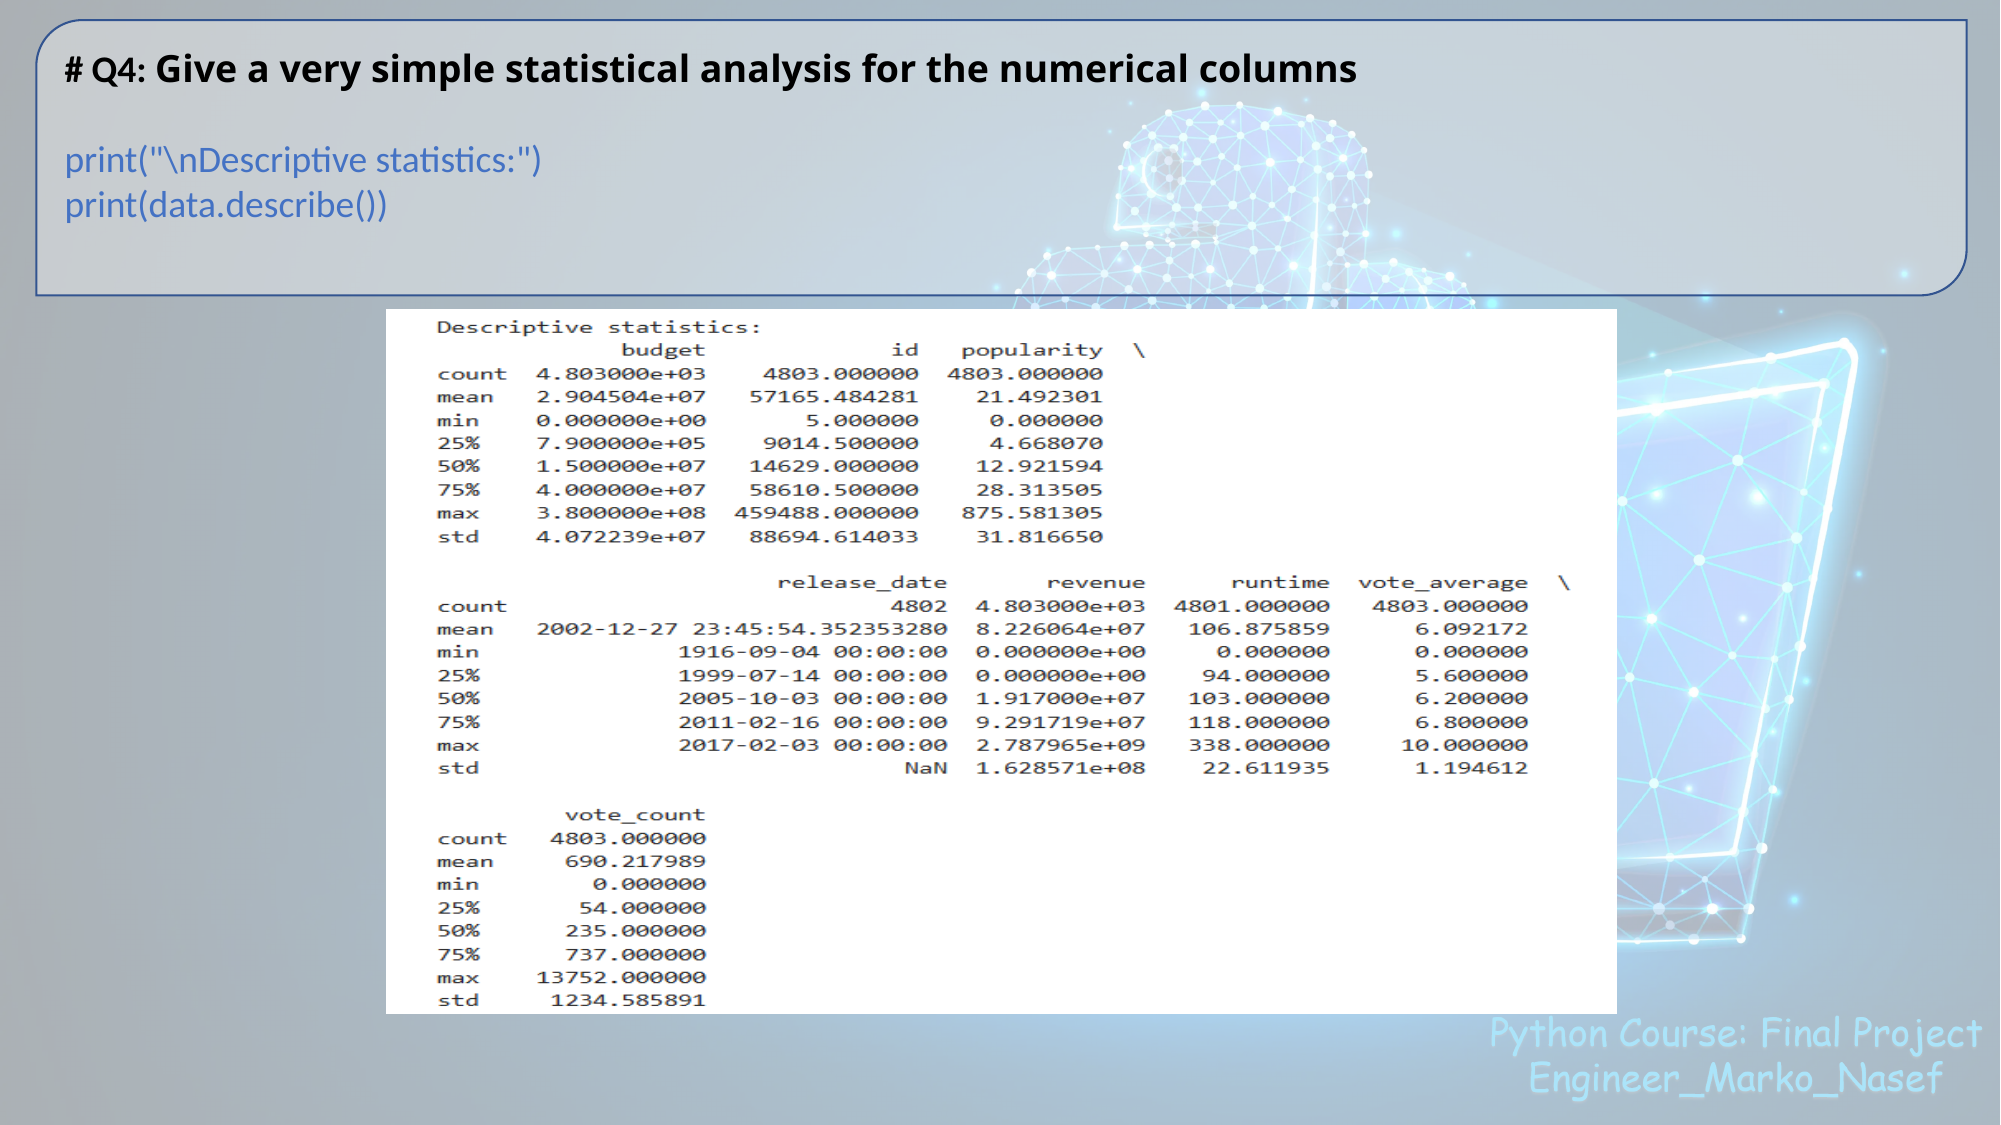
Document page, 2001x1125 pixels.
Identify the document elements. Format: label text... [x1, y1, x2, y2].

picture [386, 309, 1617, 1014]
text_box # Q4: Give a very simple statistical analysis for the numerical columns print("\nDescriptive statistics:") print(data.describe()) [35, 19, 1968, 297]
